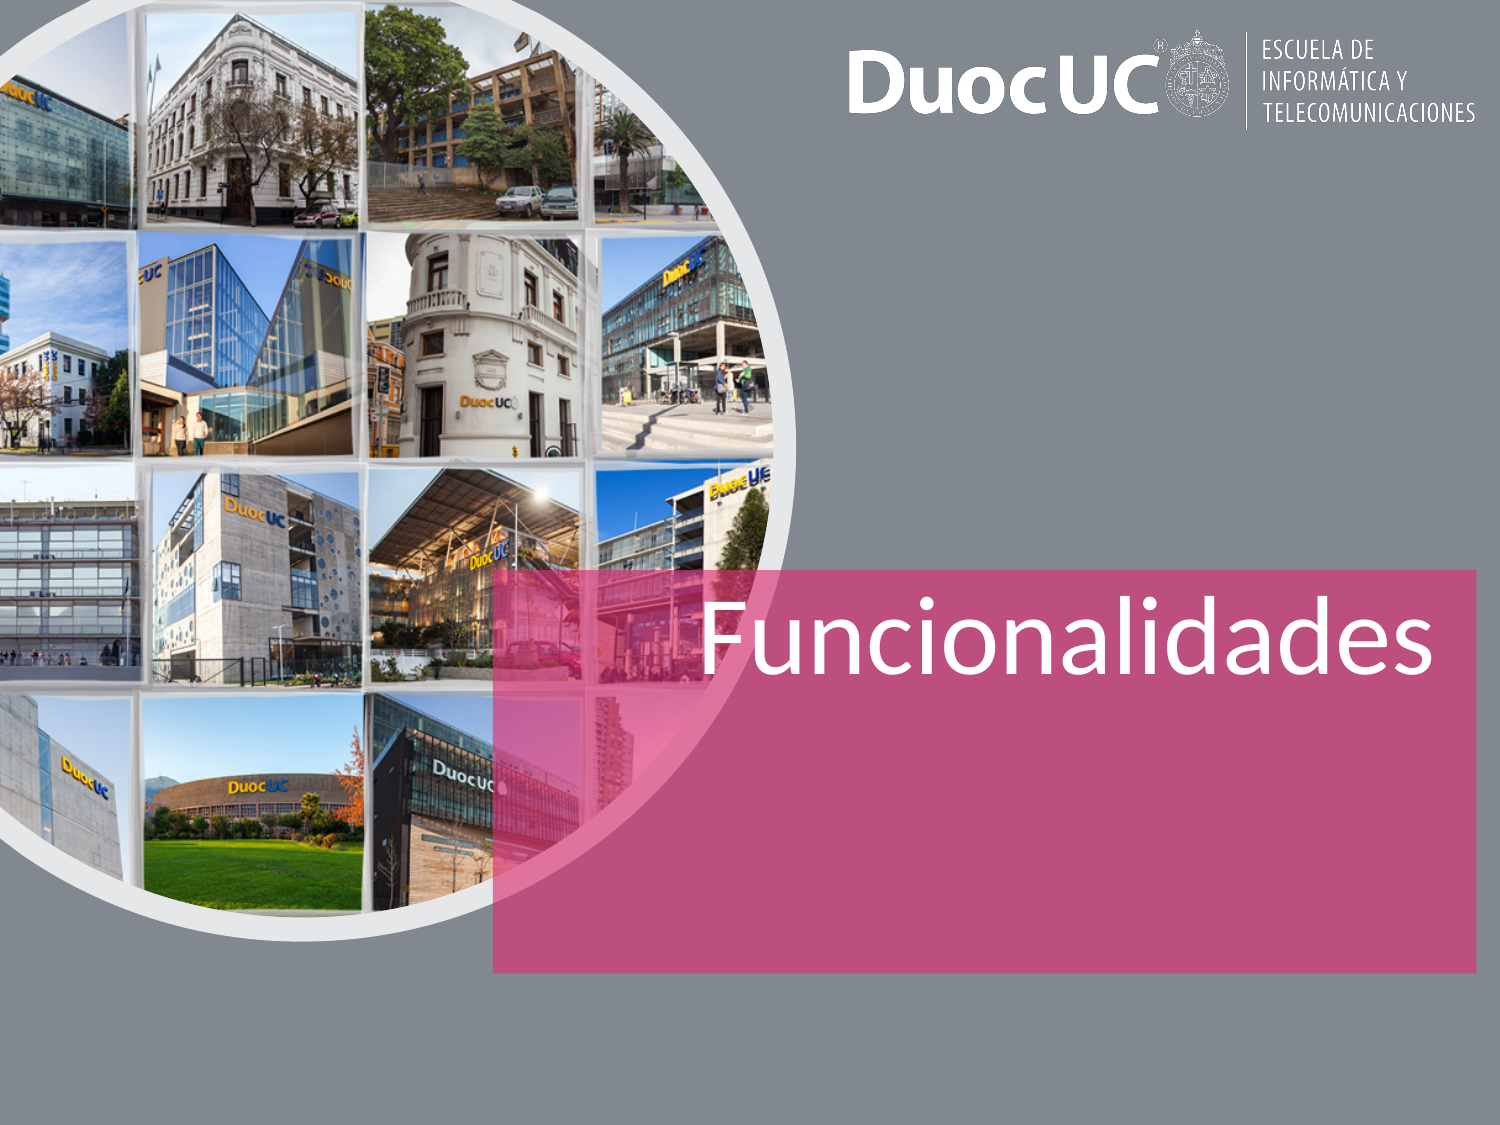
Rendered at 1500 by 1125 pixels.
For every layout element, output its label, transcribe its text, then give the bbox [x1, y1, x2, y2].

picture [849, 30, 1475, 130]
picture [0, 0, 774, 918]
title Funcionalidades [492, 570, 1477, 974]
